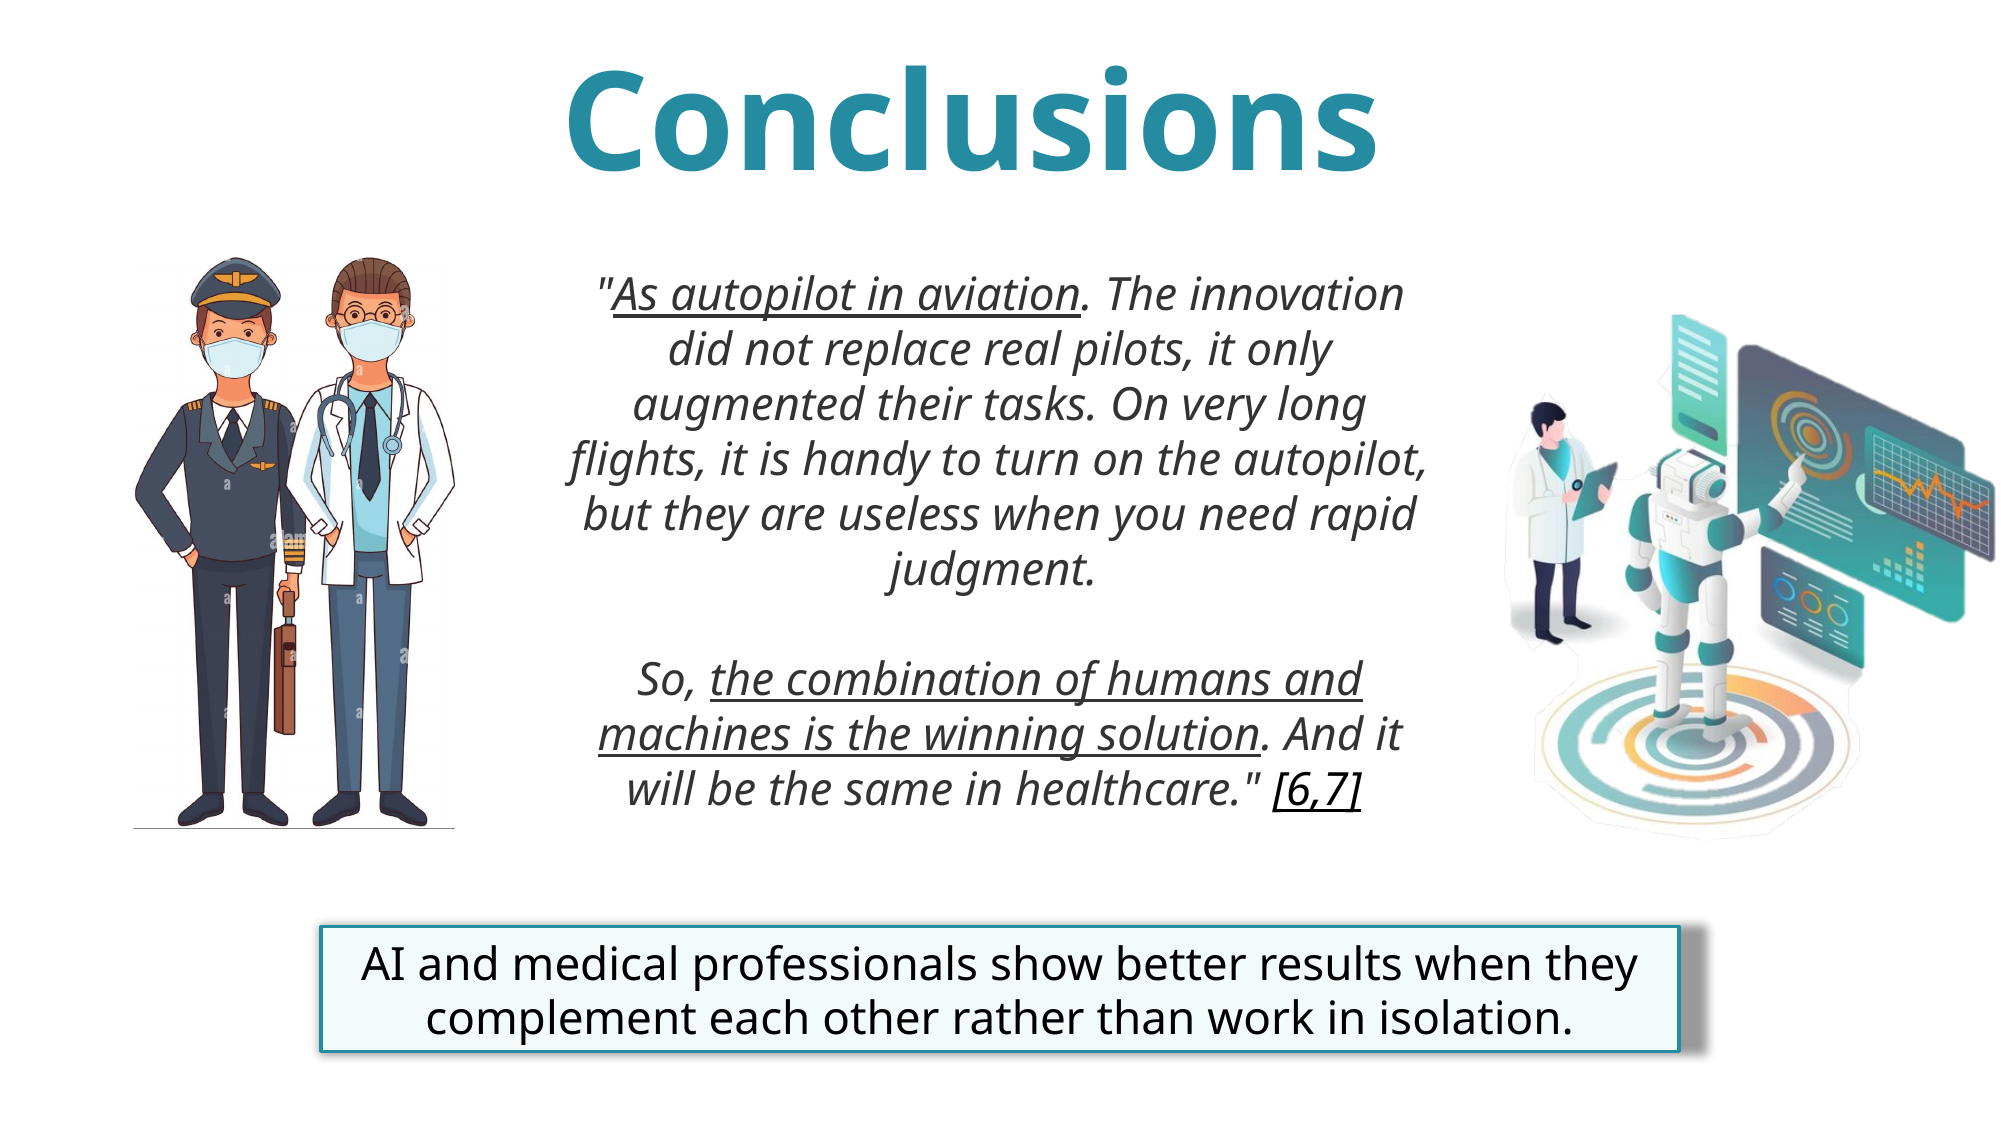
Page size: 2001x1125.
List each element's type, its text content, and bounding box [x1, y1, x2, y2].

picture [133, 257, 456, 829]
text_box "As autopilot in aviation. The innovation did not replace real pilots, it only augmented their tasks. On very long flights, it is handy to turn on the autopilot, but they are useless when you need rapid judgment. So, the combination of humans and machines is the winning solution. And it will be the same in healthcare." [6,7] [543, 257, 1457, 830]
text_box AI and medical professionals show better results when they complement each other rather than work in isolation. [321, 926, 1679, 1052]
picture [1485, 277, 2001, 848]
text_box Conclusions [543, 43, 1400, 173]
